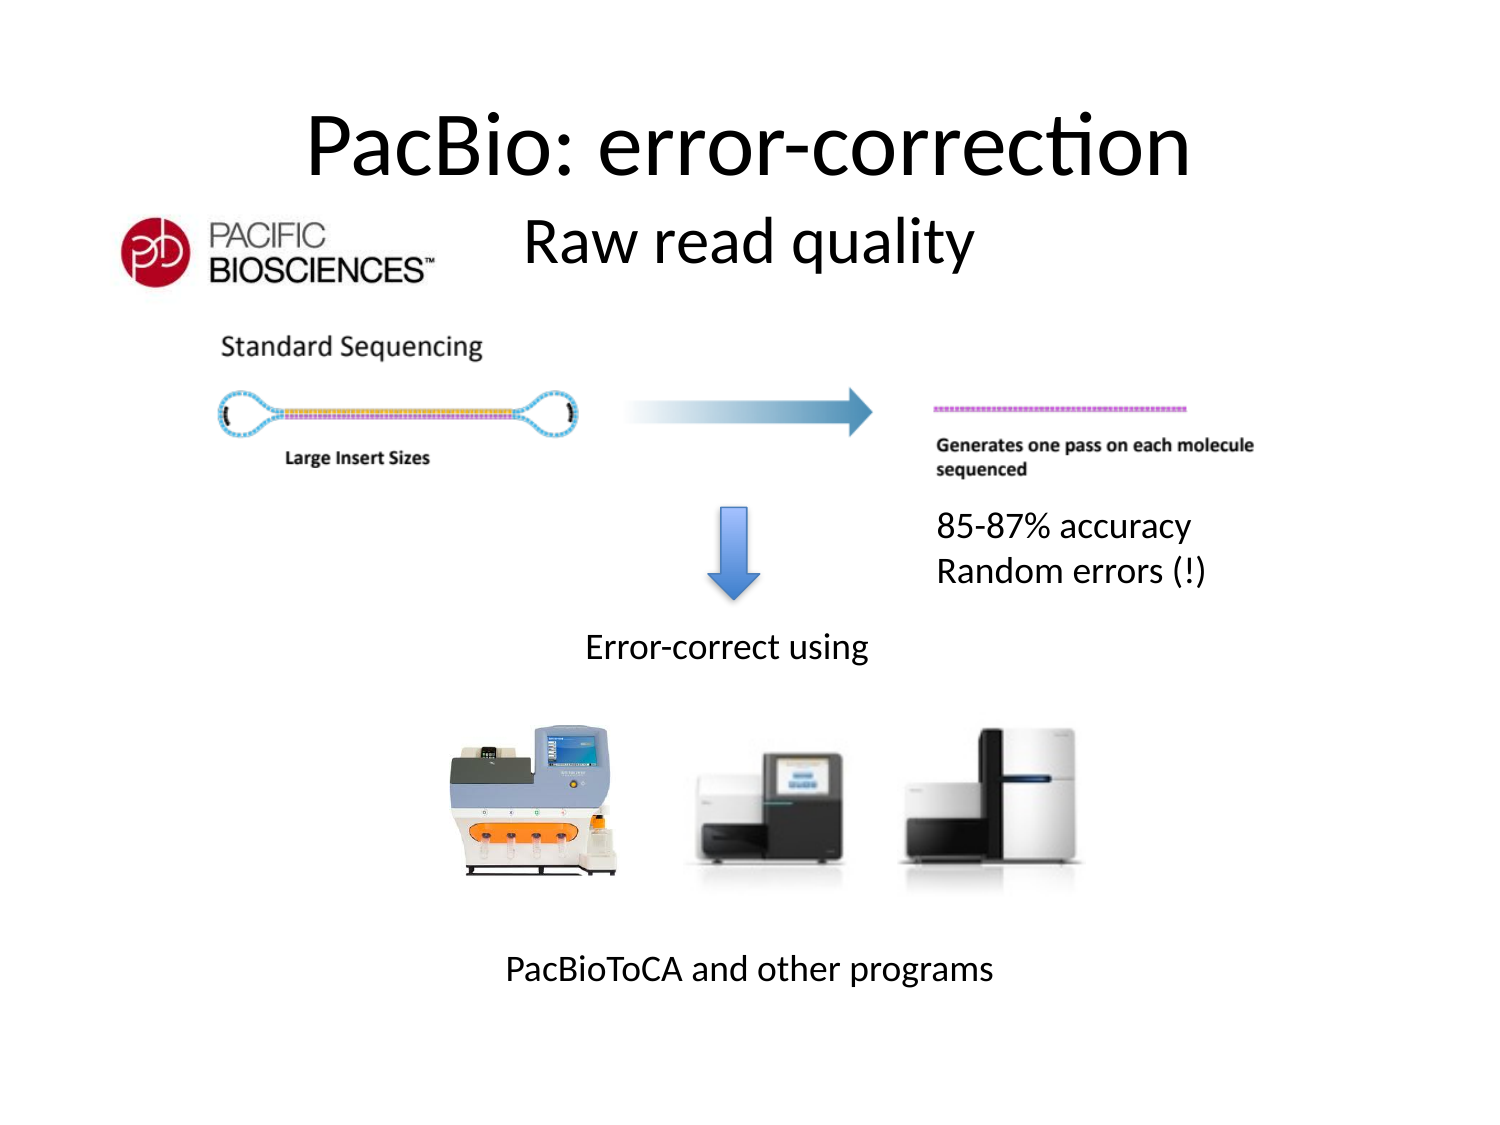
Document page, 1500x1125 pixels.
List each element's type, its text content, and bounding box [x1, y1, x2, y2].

picture [74, 179, 1346, 527]
text_box 85-87% accuracy Random errors (!) [921, 534, 1223, 599]
picture [682, 723, 857, 914]
text_box [707, 534, 761, 601]
picture [448, 725, 621, 878]
picture [897, 712, 1086, 917]
text_box Error-correct using [570, 614, 893, 674]
list Raw read quality [75, 189, 1425, 1005]
text_box PacBioToCA and other programs [490, 936, 1010, 997]
title PacBio: error-correction [75, 45, 1425, 189]
